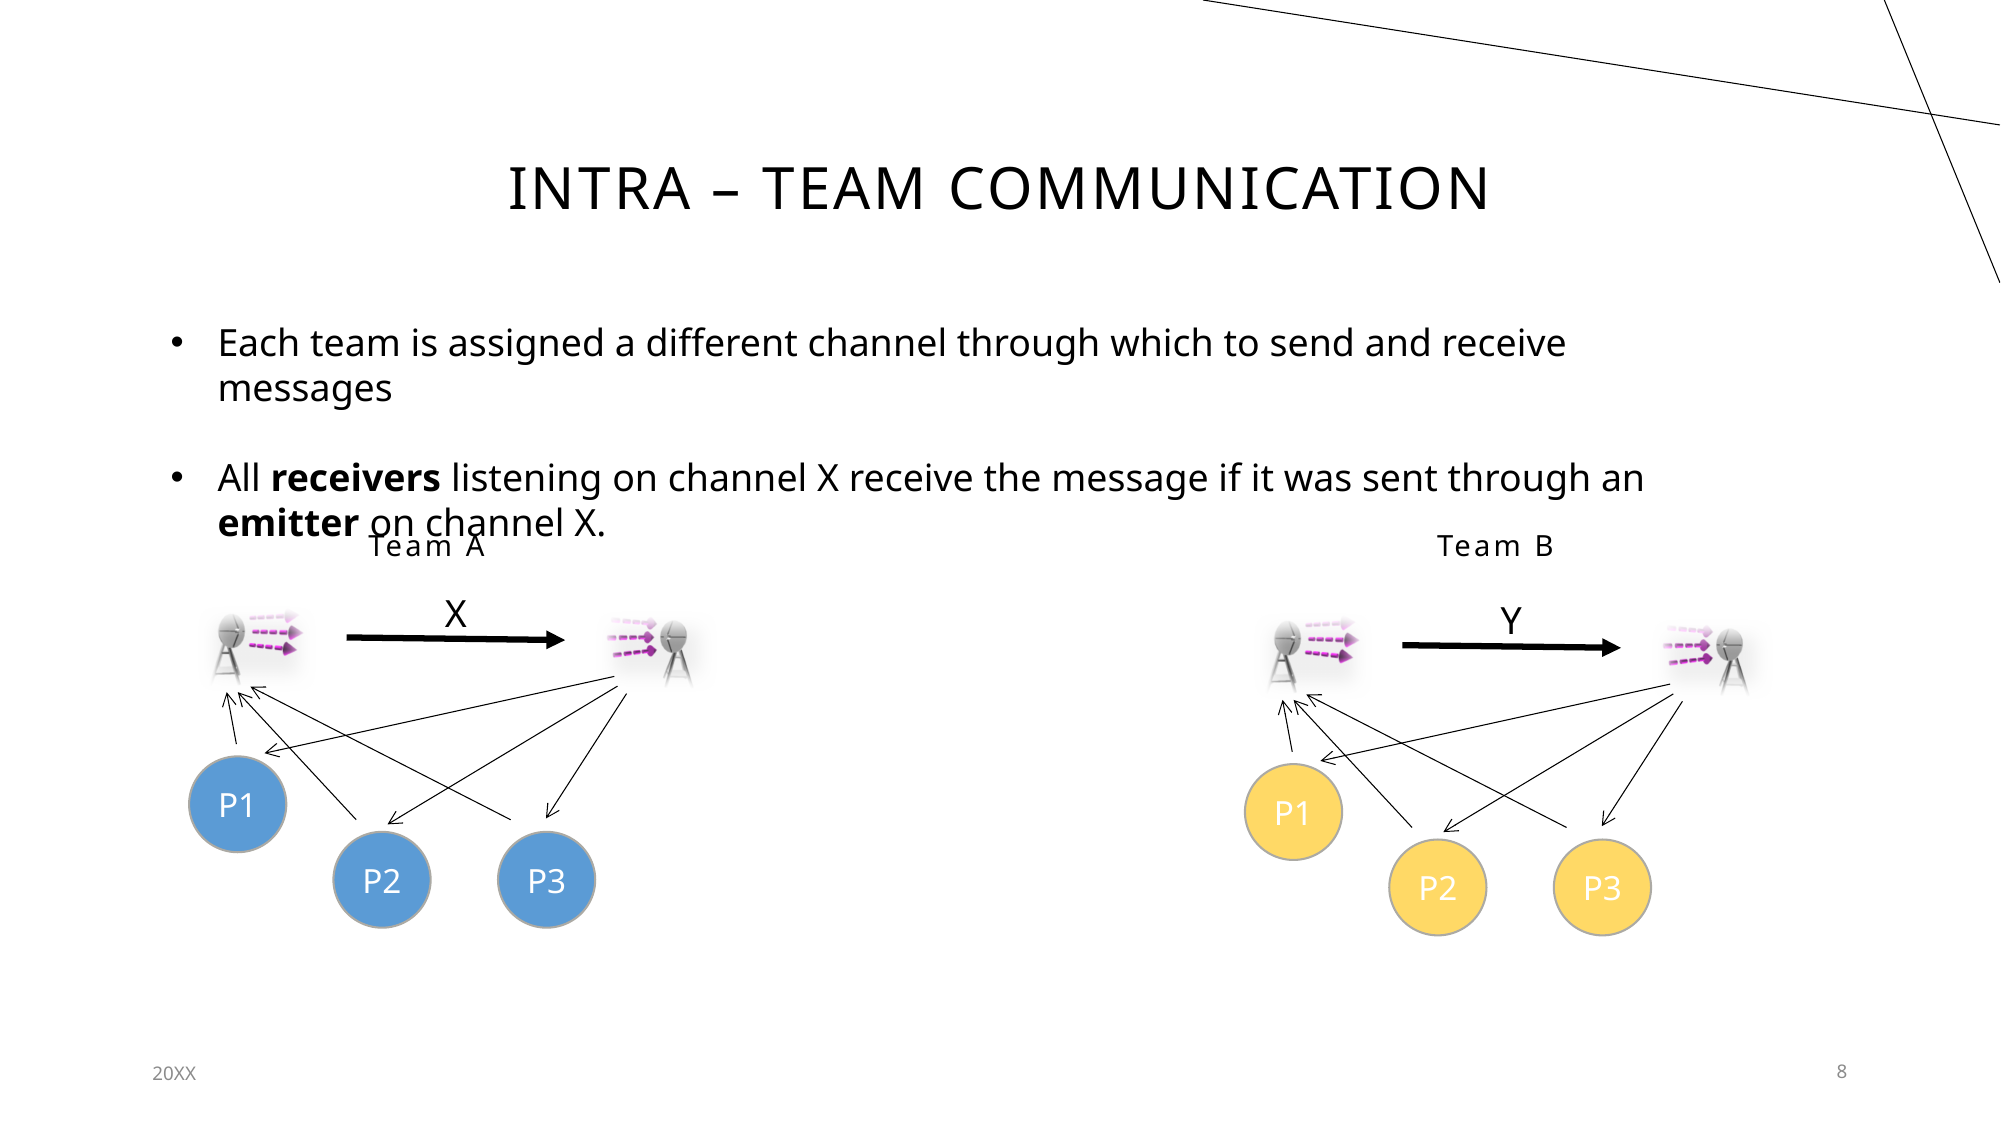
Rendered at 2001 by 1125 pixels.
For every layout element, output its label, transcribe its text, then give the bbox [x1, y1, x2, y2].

slide_number 20XX [137, 1042, 588, 1103]
title Intra – team communication [309, 146, 1691, 235]
slide_number 8 [1412, 1042, 1863, 1103]
text_box Each team is assigned a different channel through which to send and receive messages All receivers listening on channel X receive the message if it was sent through an emitter on channel X. [155, 311, 1739, 596]
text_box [189, 605, 718, 928]
text_box X [430, 582, 482, 605]
text_box Y [1485, 589, 1538, 612]
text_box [1244, 612, 1774, 936]
